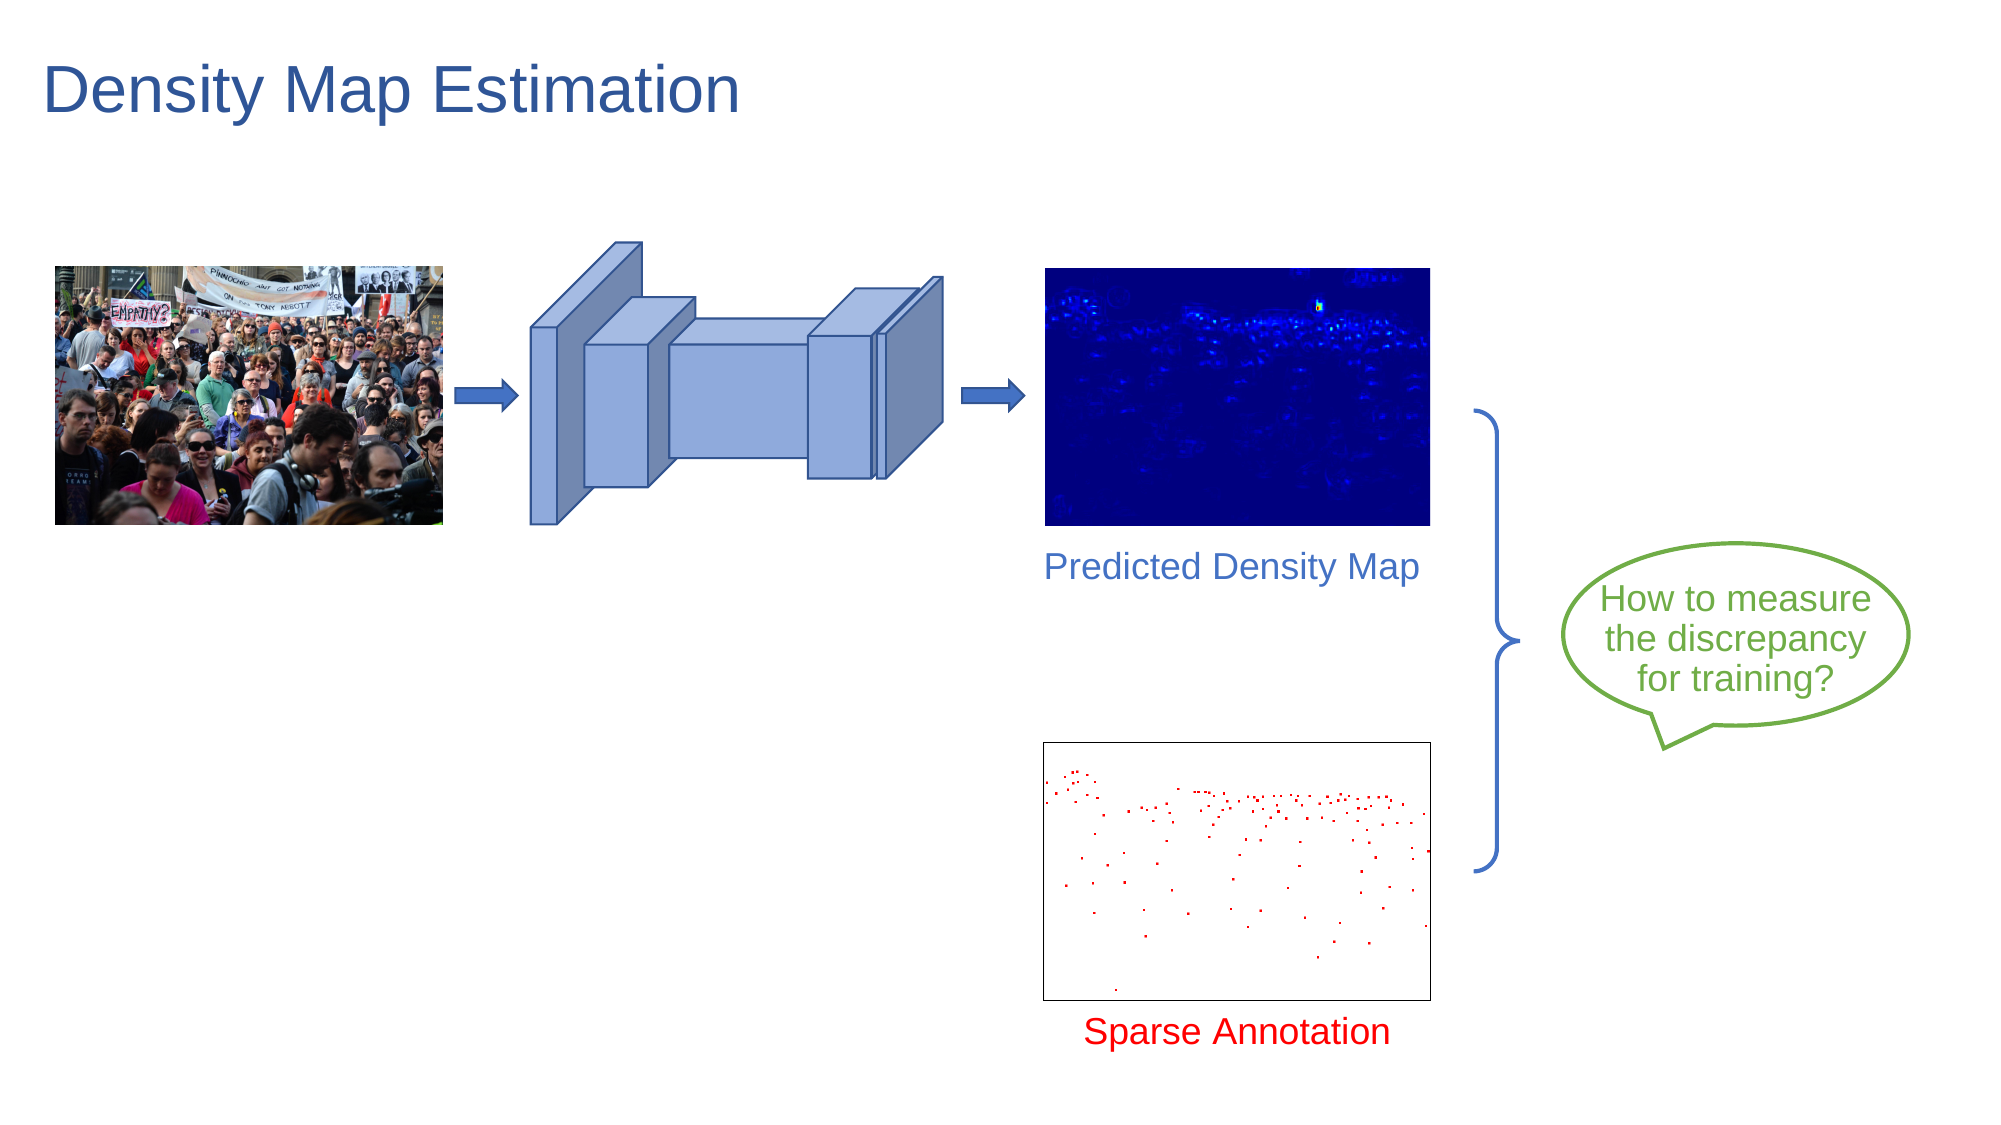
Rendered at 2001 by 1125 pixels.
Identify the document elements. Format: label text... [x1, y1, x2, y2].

title Density Map Estimation [27, 22, 1968, 159]
text_box [961, 387, 987, 405]
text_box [1021, 742, 1453, 1068]
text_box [530, 242, 943, 525]
picture [55, 266, 443, 525]
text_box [1473, 410, 1909, 872]
text_box [454, 378, 520, 414]
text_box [987, 266, 1488, 603]
